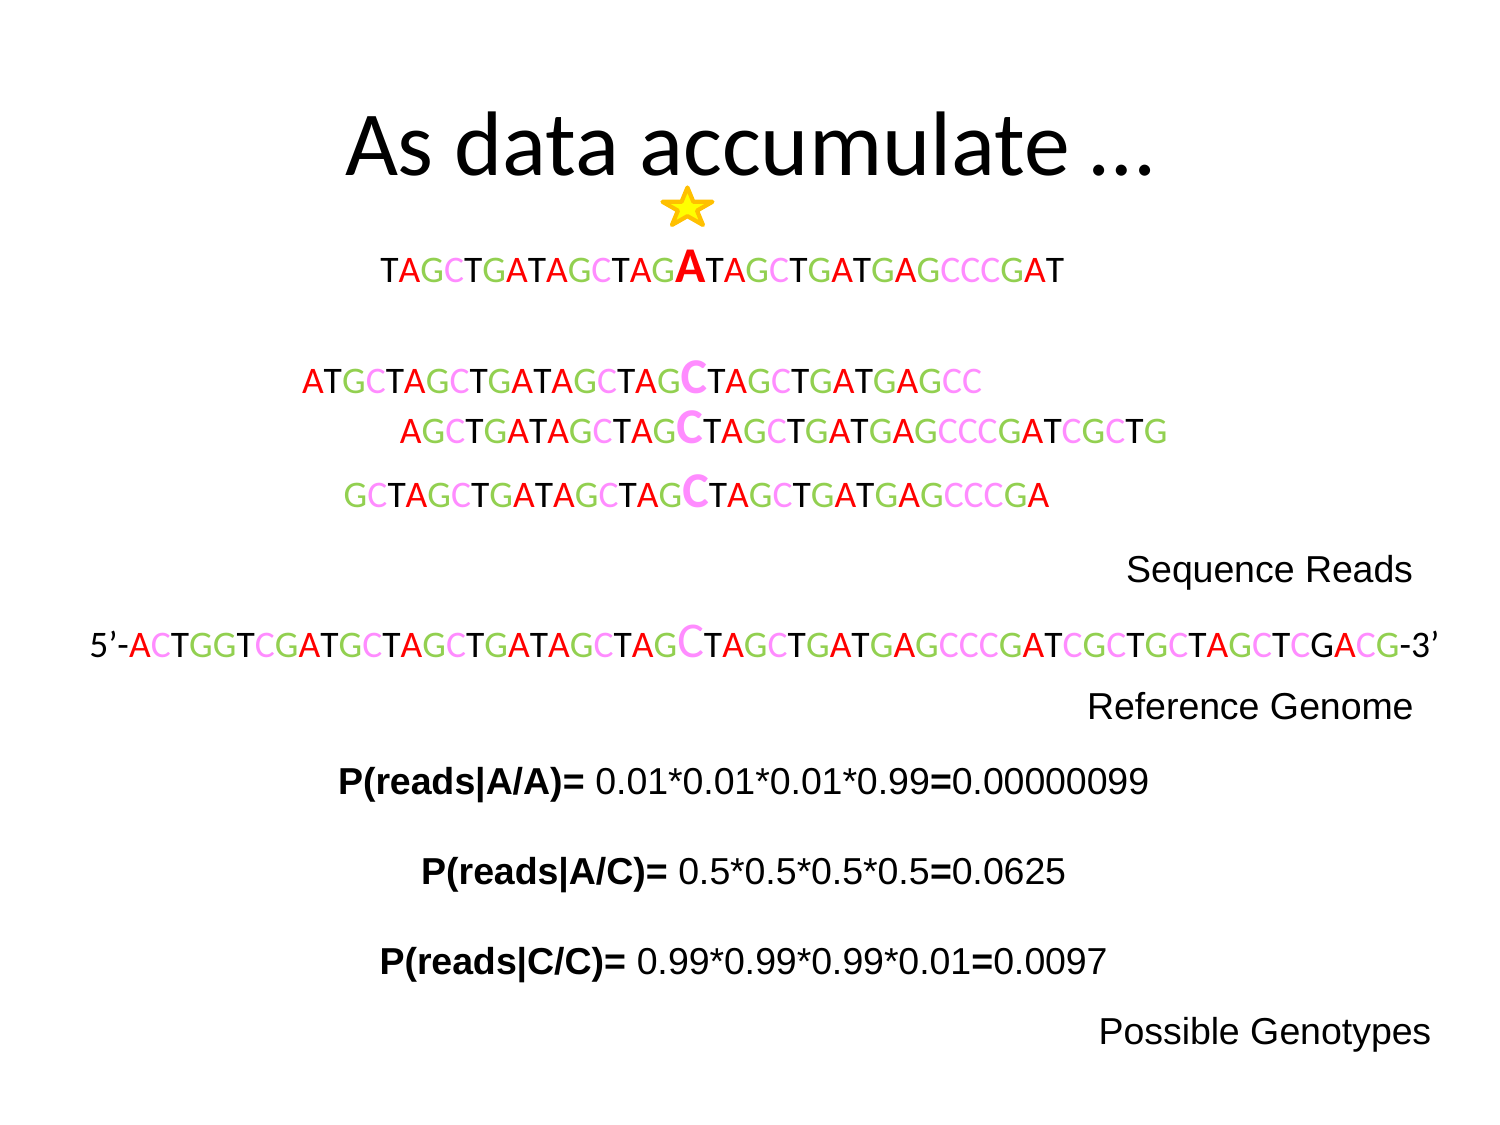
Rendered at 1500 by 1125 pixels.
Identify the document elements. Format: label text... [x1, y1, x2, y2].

text_box 5’-ACTGGTCGATGCTAGCTGATAGCTAGCTAGCTGATGAGCCCGATCGCTGCTAGCTCGACG-3’ [92, 600, 1436, 676]
text_box P(reads|A/A)= 0.01*0.01*0.01*0.99=0.00000099 P(reads|A/C)= 0.5*0.5*0.5*0.5=0.0625 P(reads|C/C)= 0.99*0.99*0.99*0.01=0.0097 [74, 749, 1413, 990]
title As data accumulate … [75, 45, 1425, 233]
text_box TAGCTGATAGCTAGATAGCTGATGAGCCCGAT [377, 225, 1067, 301]
text_box Reference Genome [1072, 676, 1429, 735]
text_box GCTAGCTGATAGCTAGCTAGCTGATGAGCCCGA [339, 450, 1054, 526]
text_box ATGCTAGCTGATAGCTAGCTAGCTGATGAGCC [299, 335, 985, 411]
text_box AGCTGATAGCTAGCTAGCTGATGAGCCCGATCGCTG [374, 385, 1193, 461]
text_box [660, 185, 714, 227]
text_box Sequence Reads [1111, 537, 1428, 598]
text_box Possible Genotypes [1083, 999, 1446, 1060]
